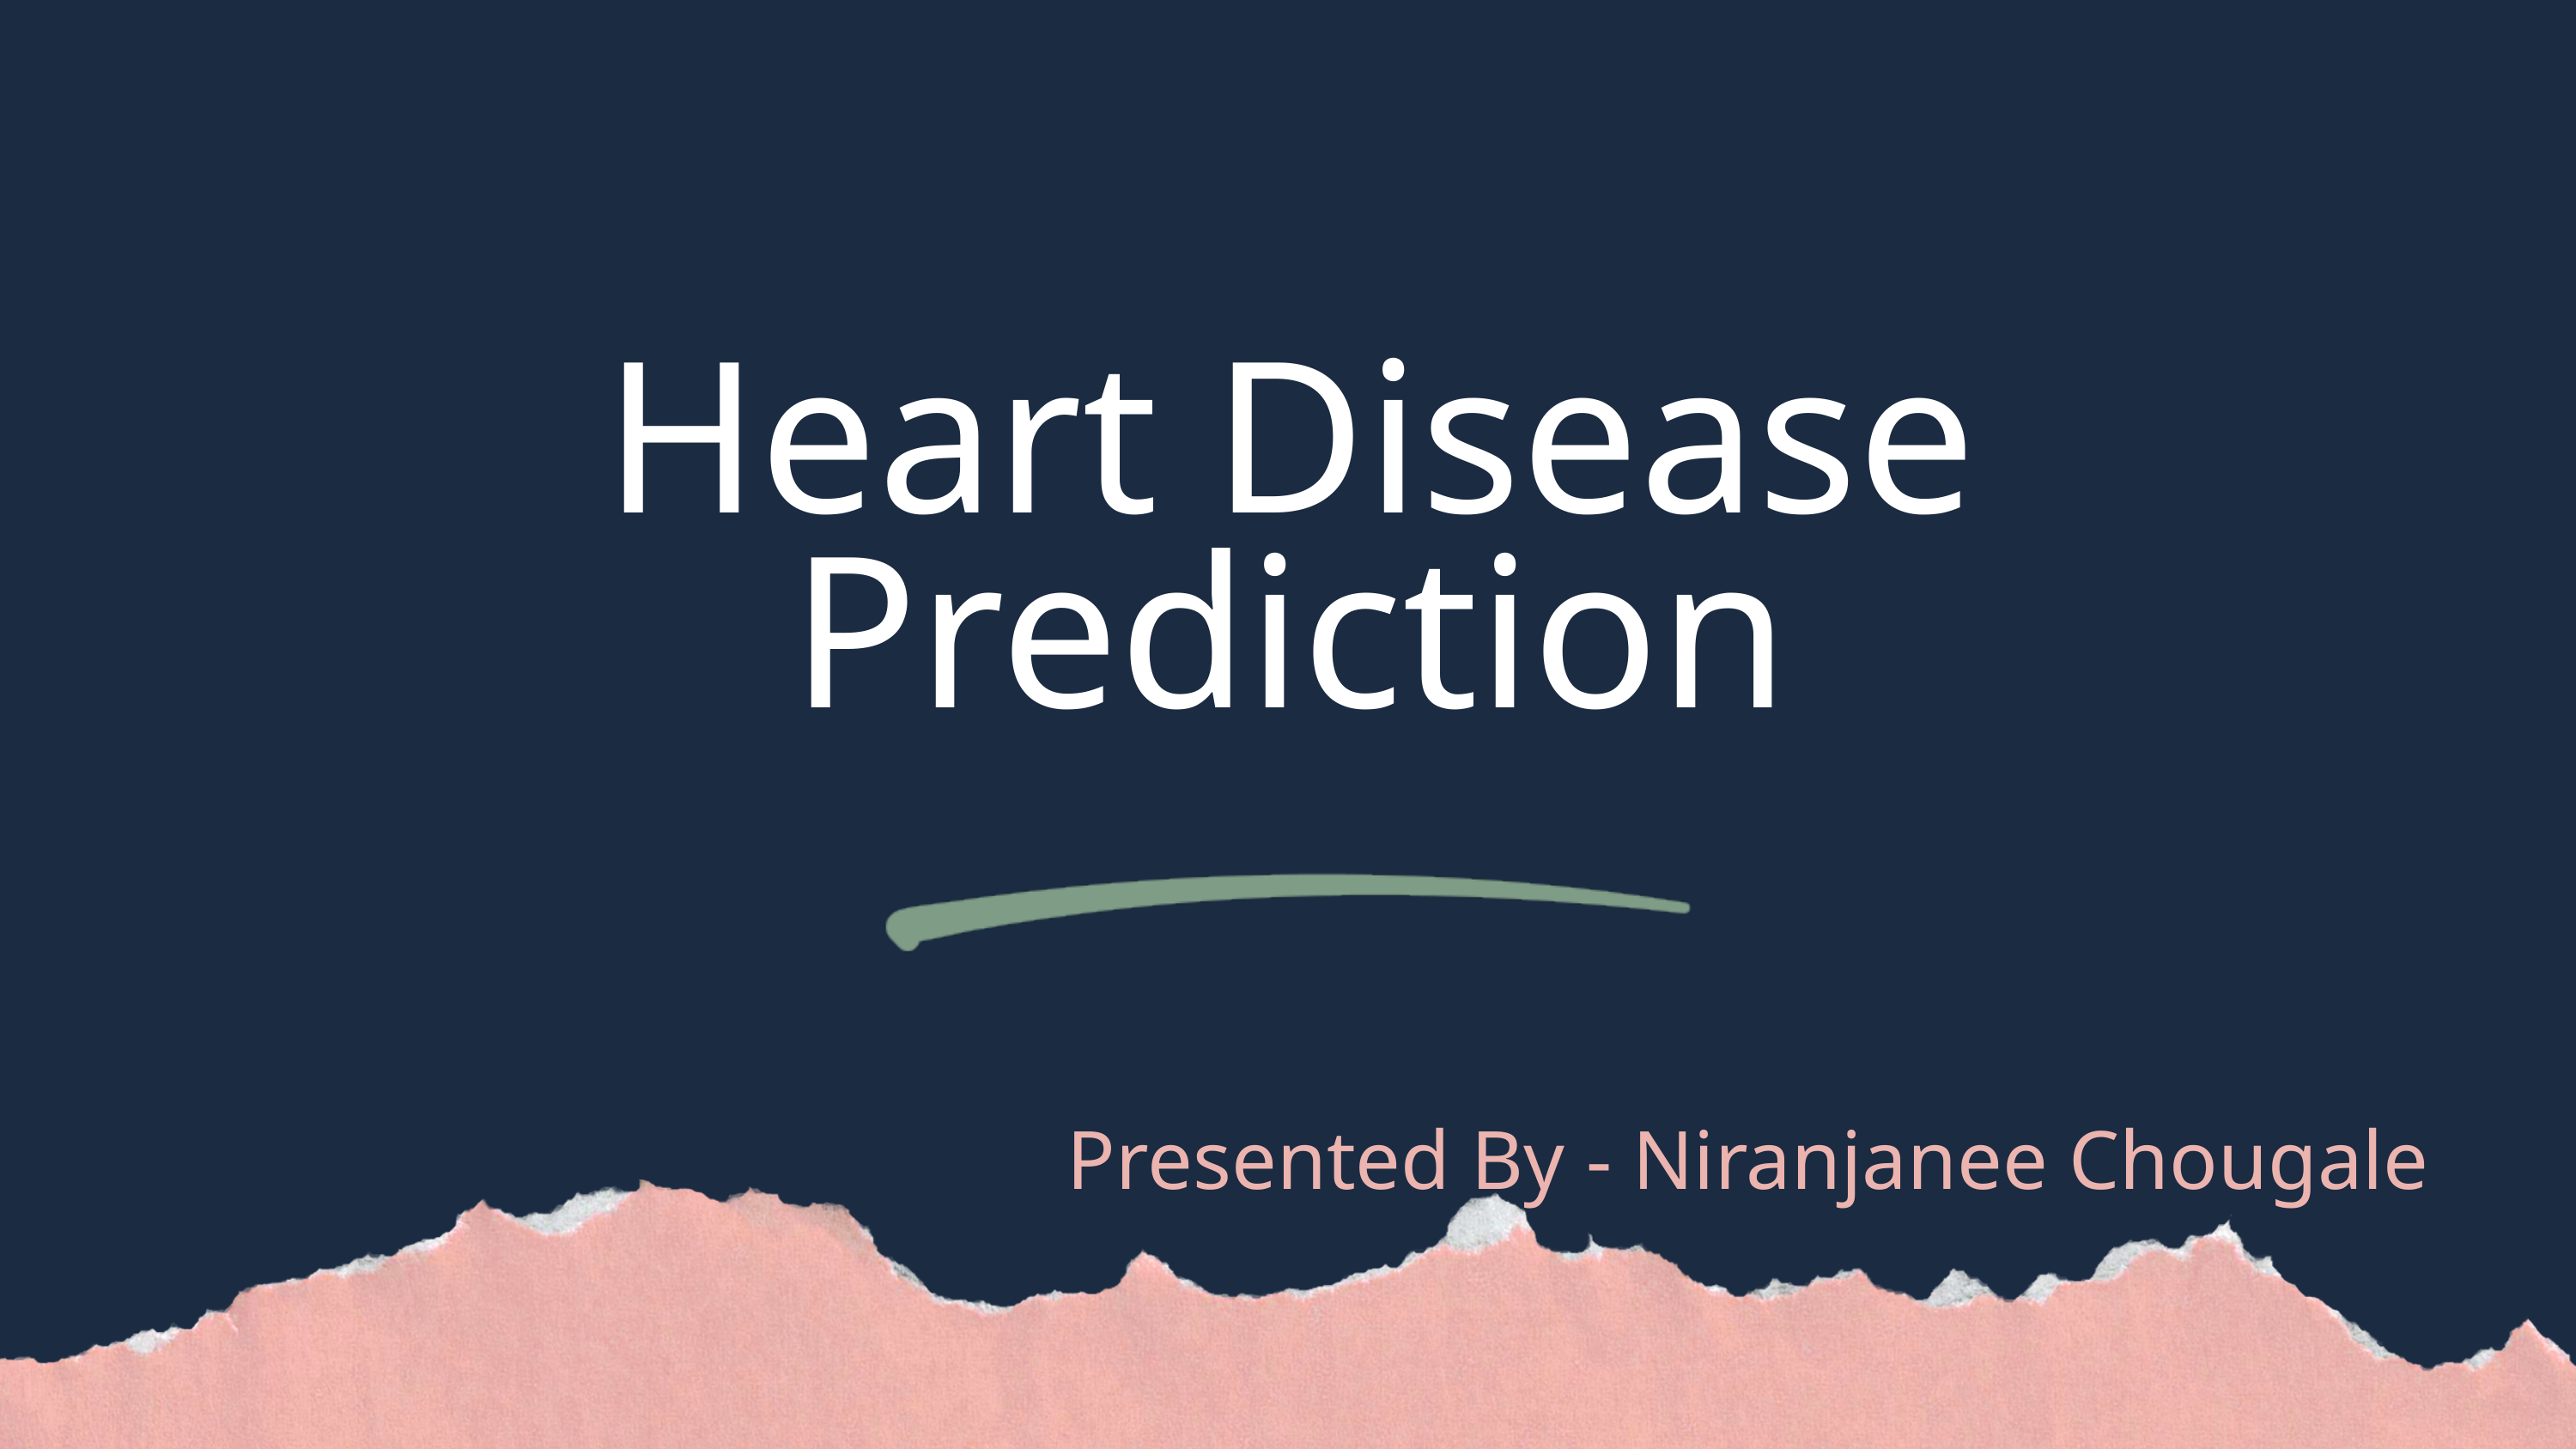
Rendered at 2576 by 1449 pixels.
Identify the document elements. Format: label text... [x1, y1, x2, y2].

text_box Heart Disease Prediction [310, 359, 2270, 750]
text_box [0, 1179, 2576, 1449]
text_box Presented By - Niranjanee Chougale [985, 1125, 2512, 1206]
text_box [882, 867, 1694, 956]
